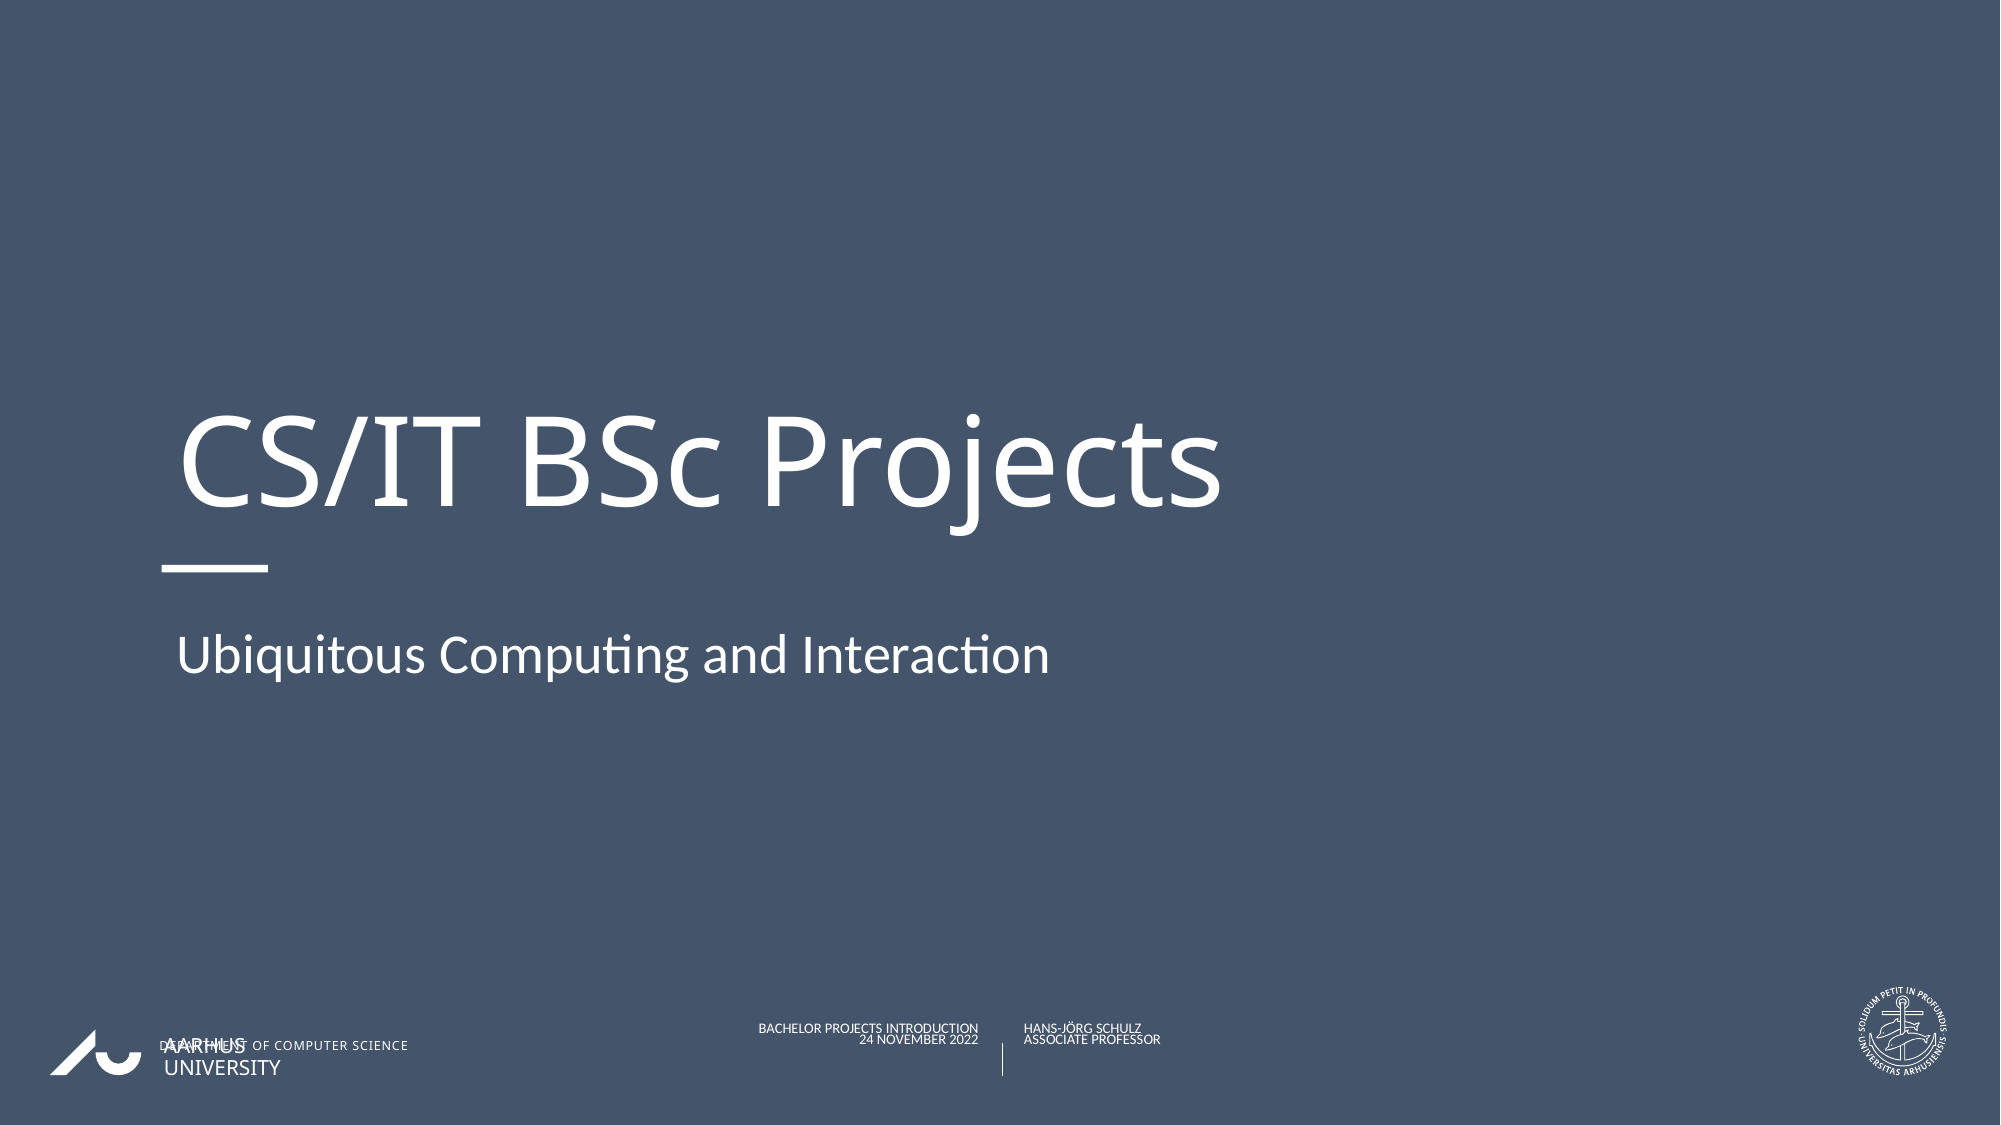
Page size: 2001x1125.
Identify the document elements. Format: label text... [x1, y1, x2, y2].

title CS/IT BSc Projects [161, 249, 1727, 542]
list Ubiquitous Computing and Interaction [161, 609, 1337, 896]
